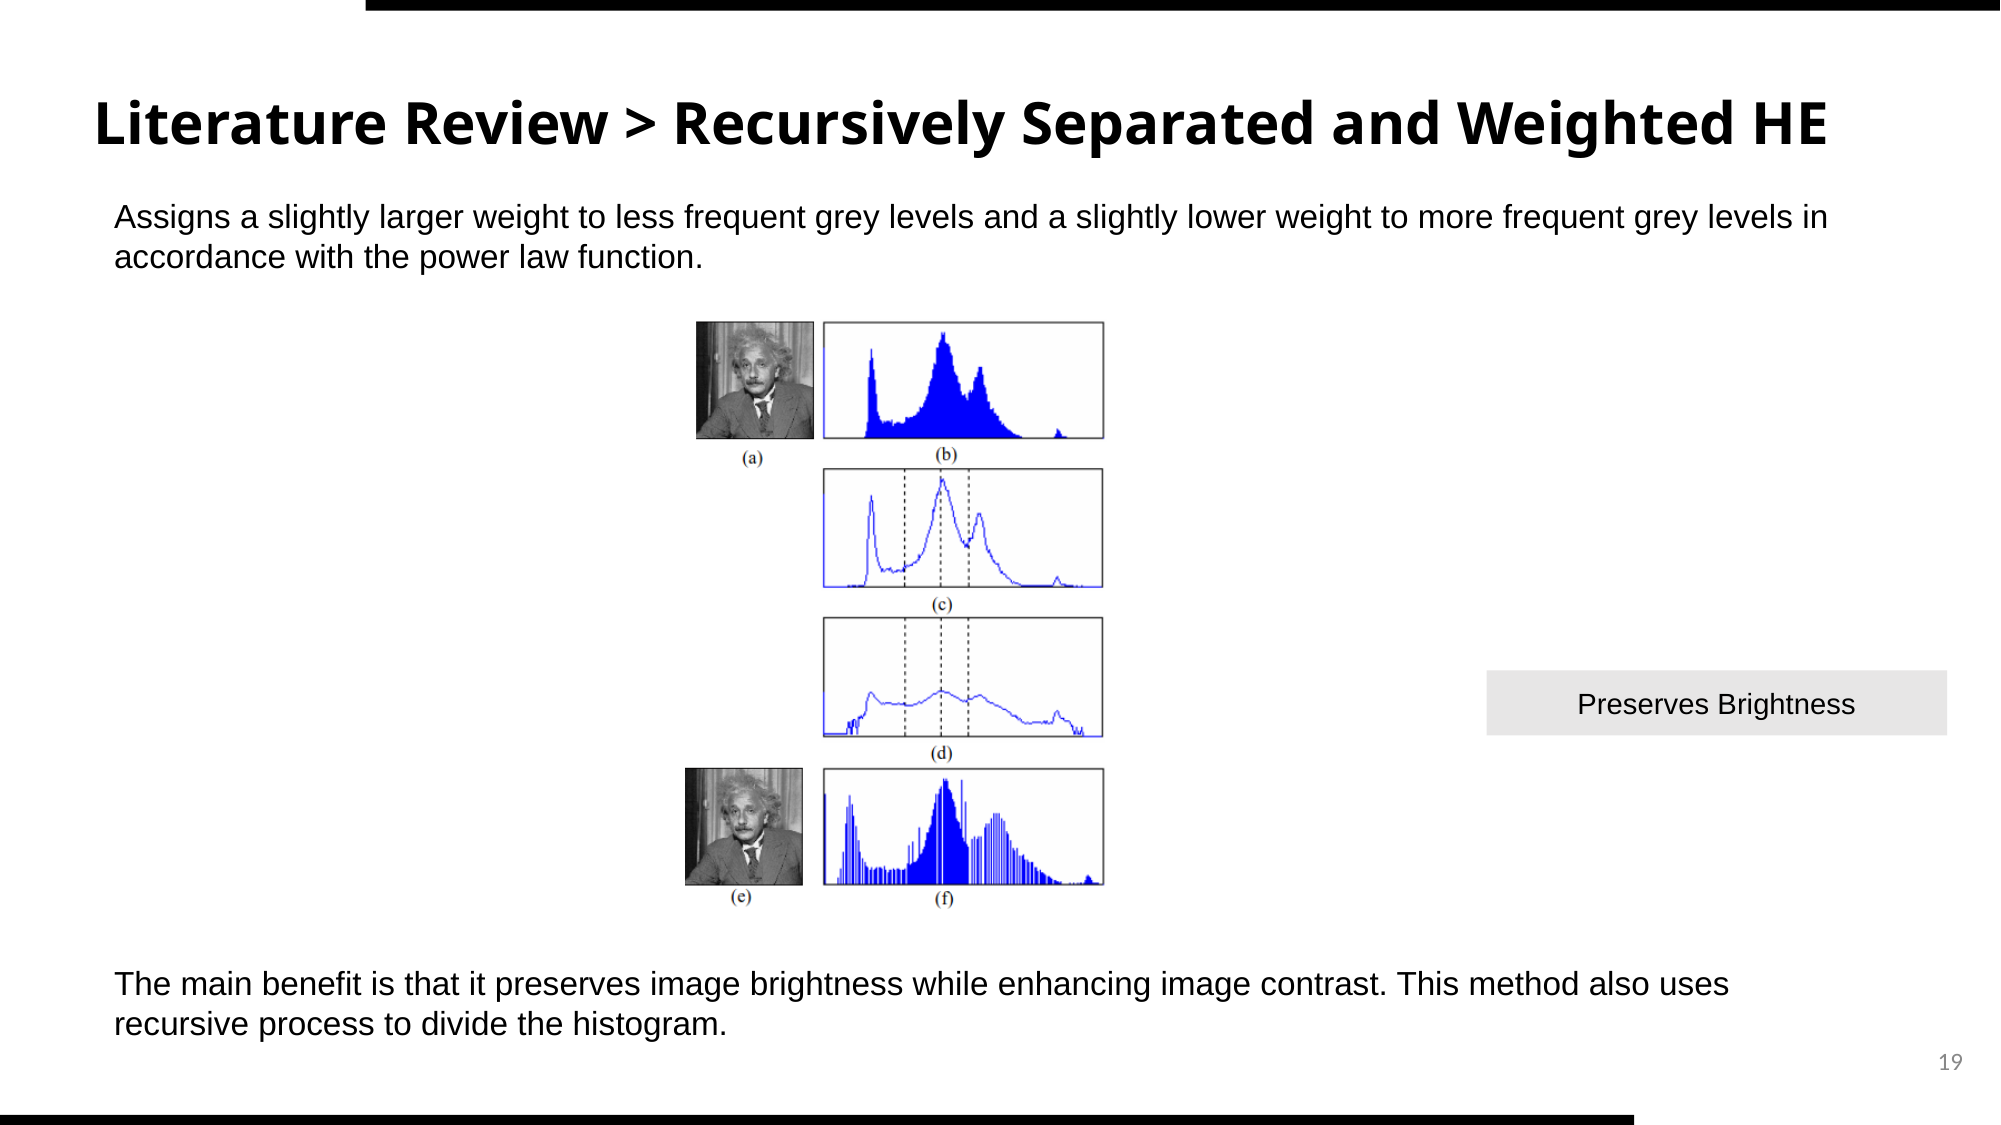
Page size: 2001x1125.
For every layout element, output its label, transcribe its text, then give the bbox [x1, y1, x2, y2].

text_box The main benefit is that it preserves image brightness while enhancing image contrast. This method also uses recursive process to divide the histogram. [99, 947, 1875, 1058]
picture [685, 306, 1140, 911]
text_box Preserves Brightness [1486, 670, 1948, 736]
text_box Literature Review > Recursively Separated and Weighted HE [78, 78, 1948, 164]
text_box [0, 1114, 1635, 1125]
text_box [365, 0, 2000, 11]
slide_number ‹#› [1528, 1030, 1979, 1091]
text_box Assigns a slightly larger weight to less frequent grey levels and a slightly lower weight to more frequent grey levels in accordance with the power law function. [99, 180, 1875, 291]
